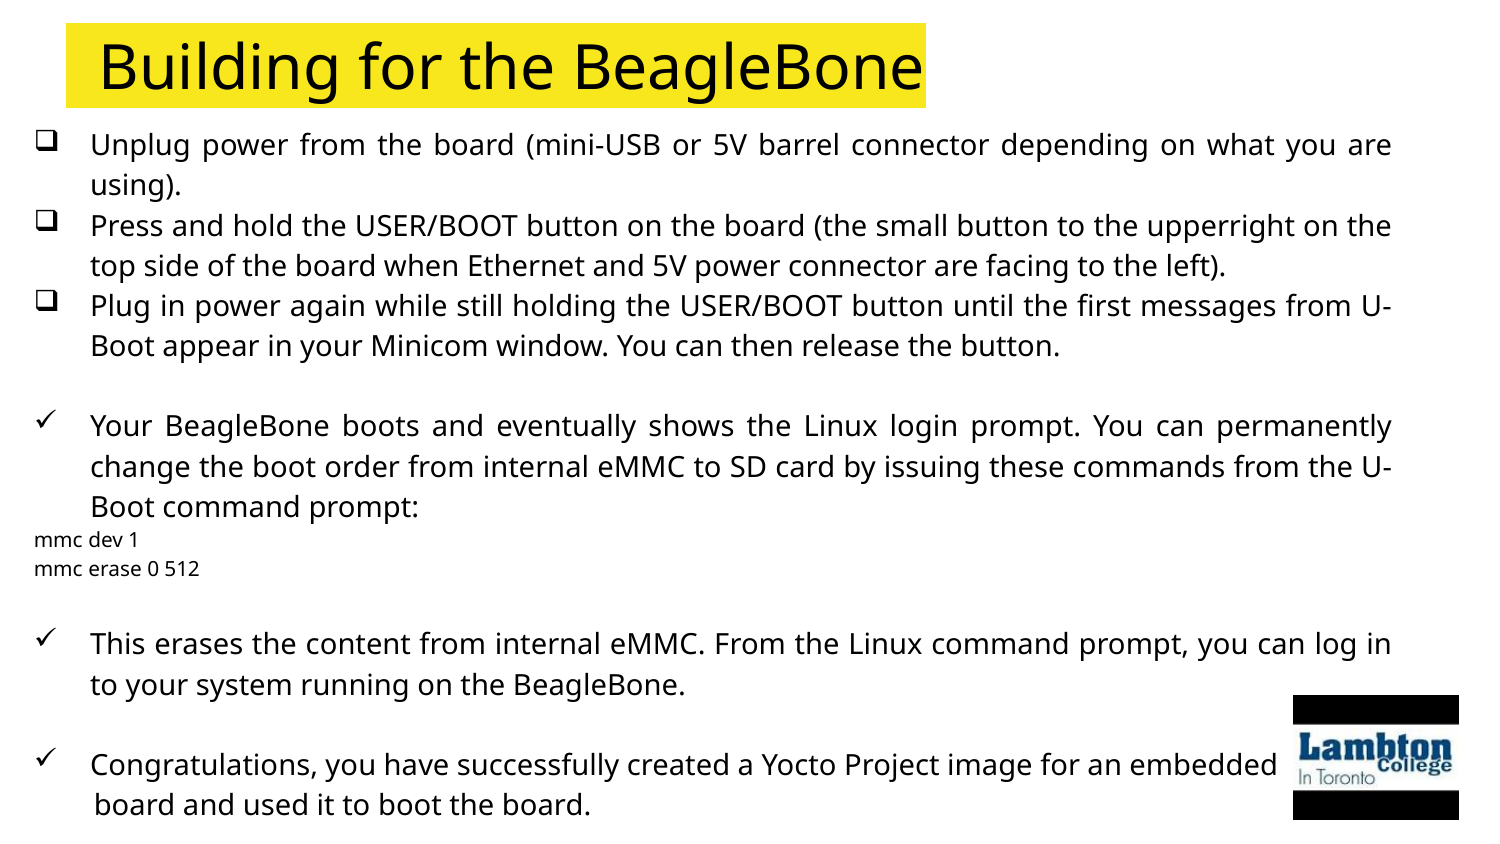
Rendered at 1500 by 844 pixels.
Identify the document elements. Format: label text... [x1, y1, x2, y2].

title Building for the BeagleBone [51, 12, 1449, 107]
picture [1293, 694, 1459, 820]
list Unplug power from the board (mini-USB or 5V barrel connector depending on what you are using). Press and hold the USER/BOOT button on the board (the small button to the upperright on the top side of the board when Ethernet and 5V power connector are facing to the left). Plug in power again while still holding the USER/BOOT button until the first messages from U-Boot appear in your Minicom window. You can then release the button. Your BeagleBone boots and eventually shows the Linux login prompt. You can permanently change the boot order from internal eMMC to SD card by issuing these commands from the U-Boot command prompt: mmc dev 1 mmc erase 0 512 This erases the content from internal eMMC. From the Linux command prompt, you can log in to your system running on the BeagleBone. Congratulations, you have successfully created a Yocto Project image for an embedded board and used it to boot the board. [0, 106, 1409, 807]
